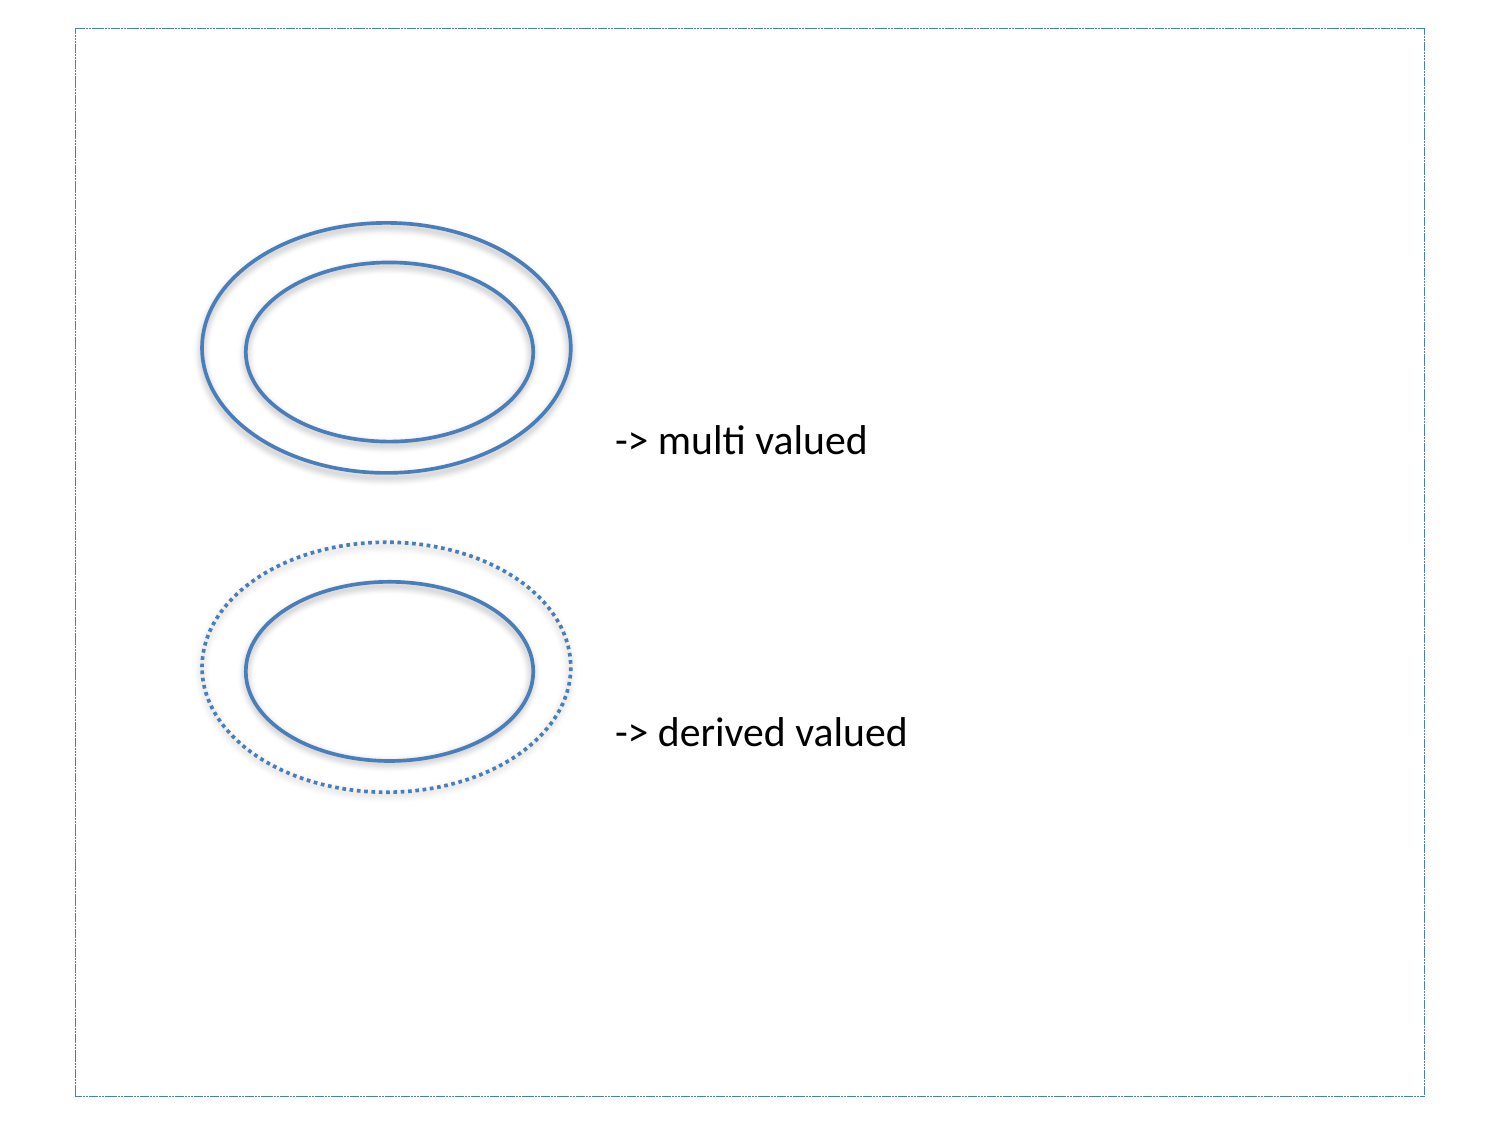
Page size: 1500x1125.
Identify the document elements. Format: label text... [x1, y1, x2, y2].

text_box [201, 222, 572, 474]
text_box [201, 541, 572, 793]
list -> multi valued -> derived valued [75, 28, 1425, 1097]
text_box [245, 581, 535, 762]
text_box [245, 261, 535, 443]
